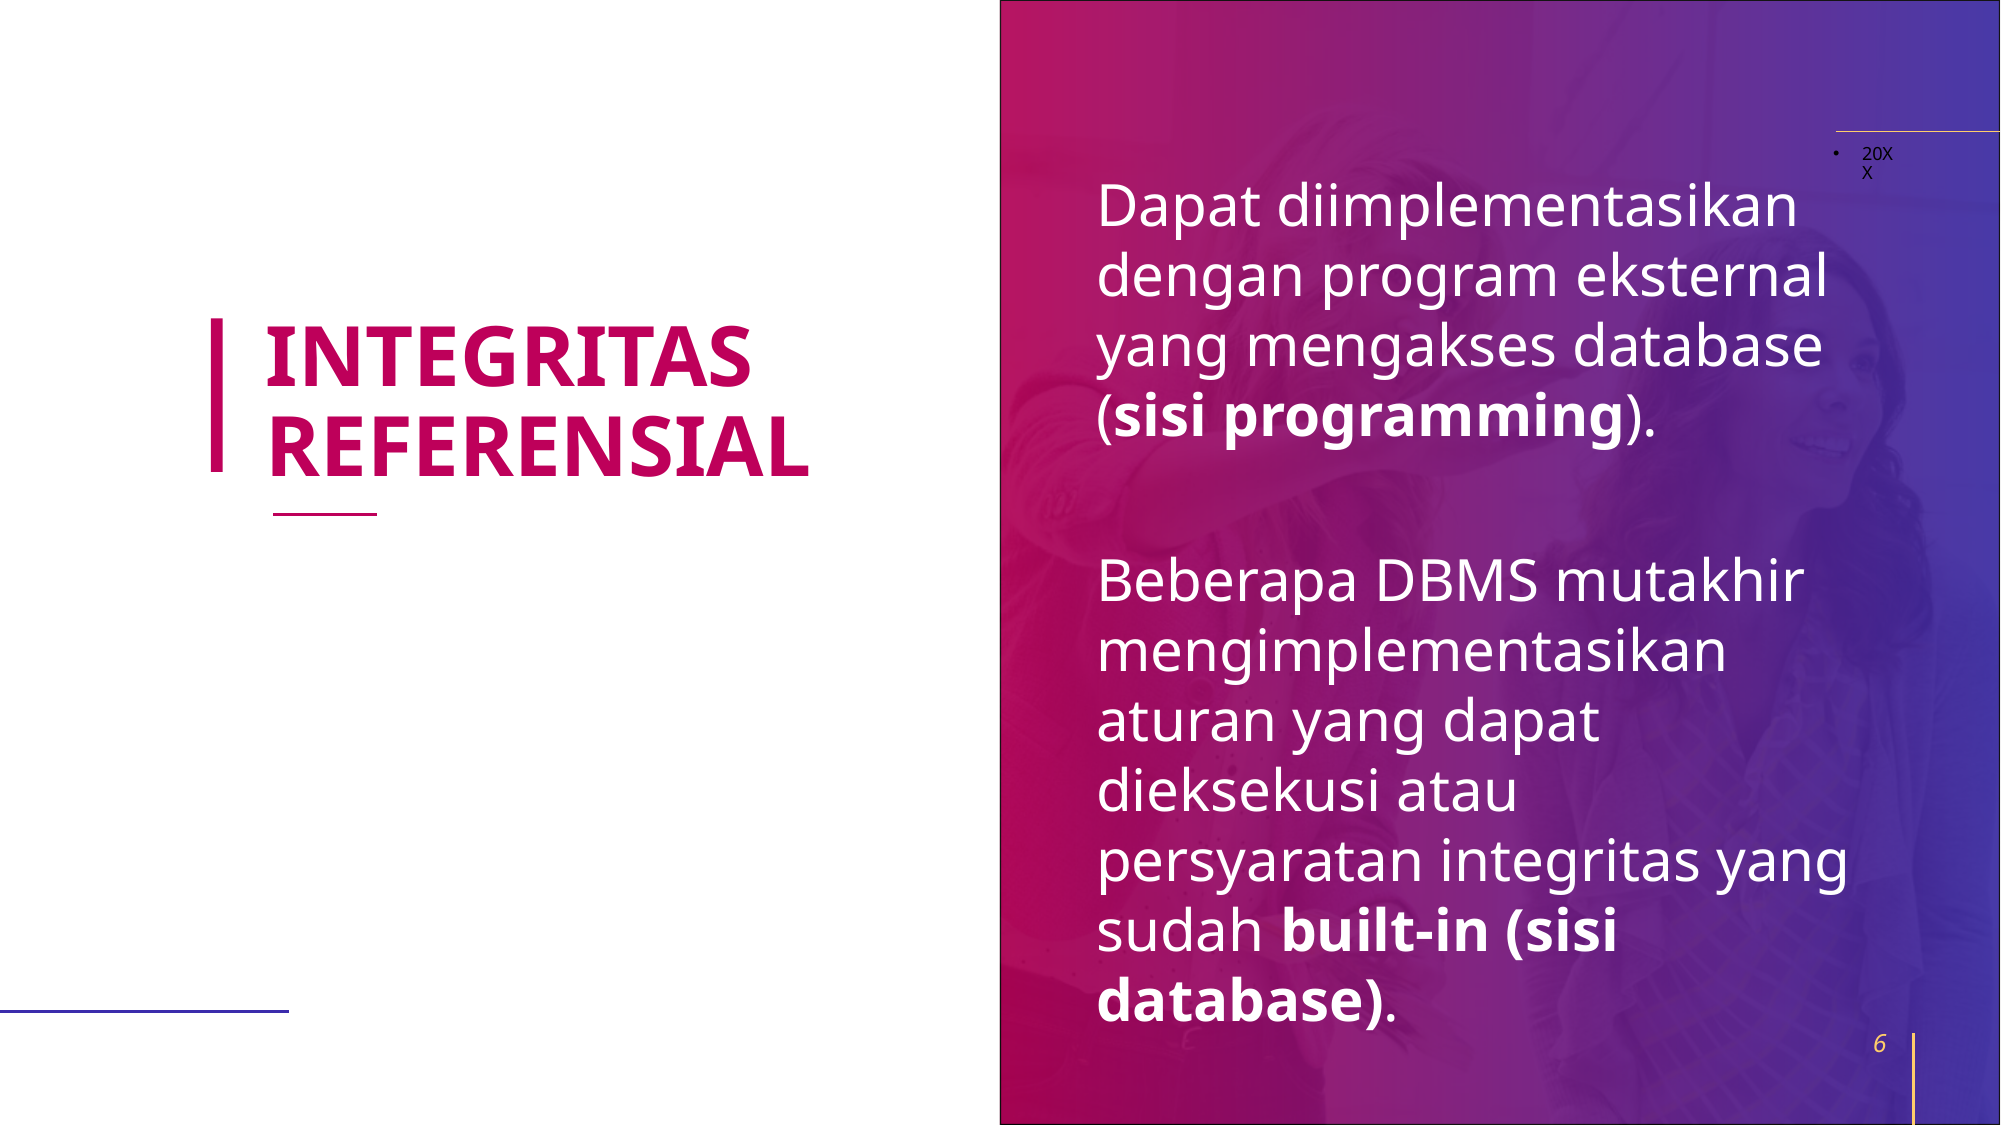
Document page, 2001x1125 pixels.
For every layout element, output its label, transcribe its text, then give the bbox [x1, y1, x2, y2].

list 20XX [1818, 137, 1919, 192]
picture [0, 0, 999, 1125]
title INTEGRITAS REFERENSIAL [250, 278, 931, 531]
slide_number 6 [1451, 1015, 1902, 1075]
list Dapat diimplementasikan dengan program eksternal yang mengakses database (sisi programming). Beberapa DBMS mutakhir mengimplementasikan aturan yang dapat dieksekusi atau persyaratan integritas yang sudah built-in (sisi database). [1081, 160, 1869, 902]
